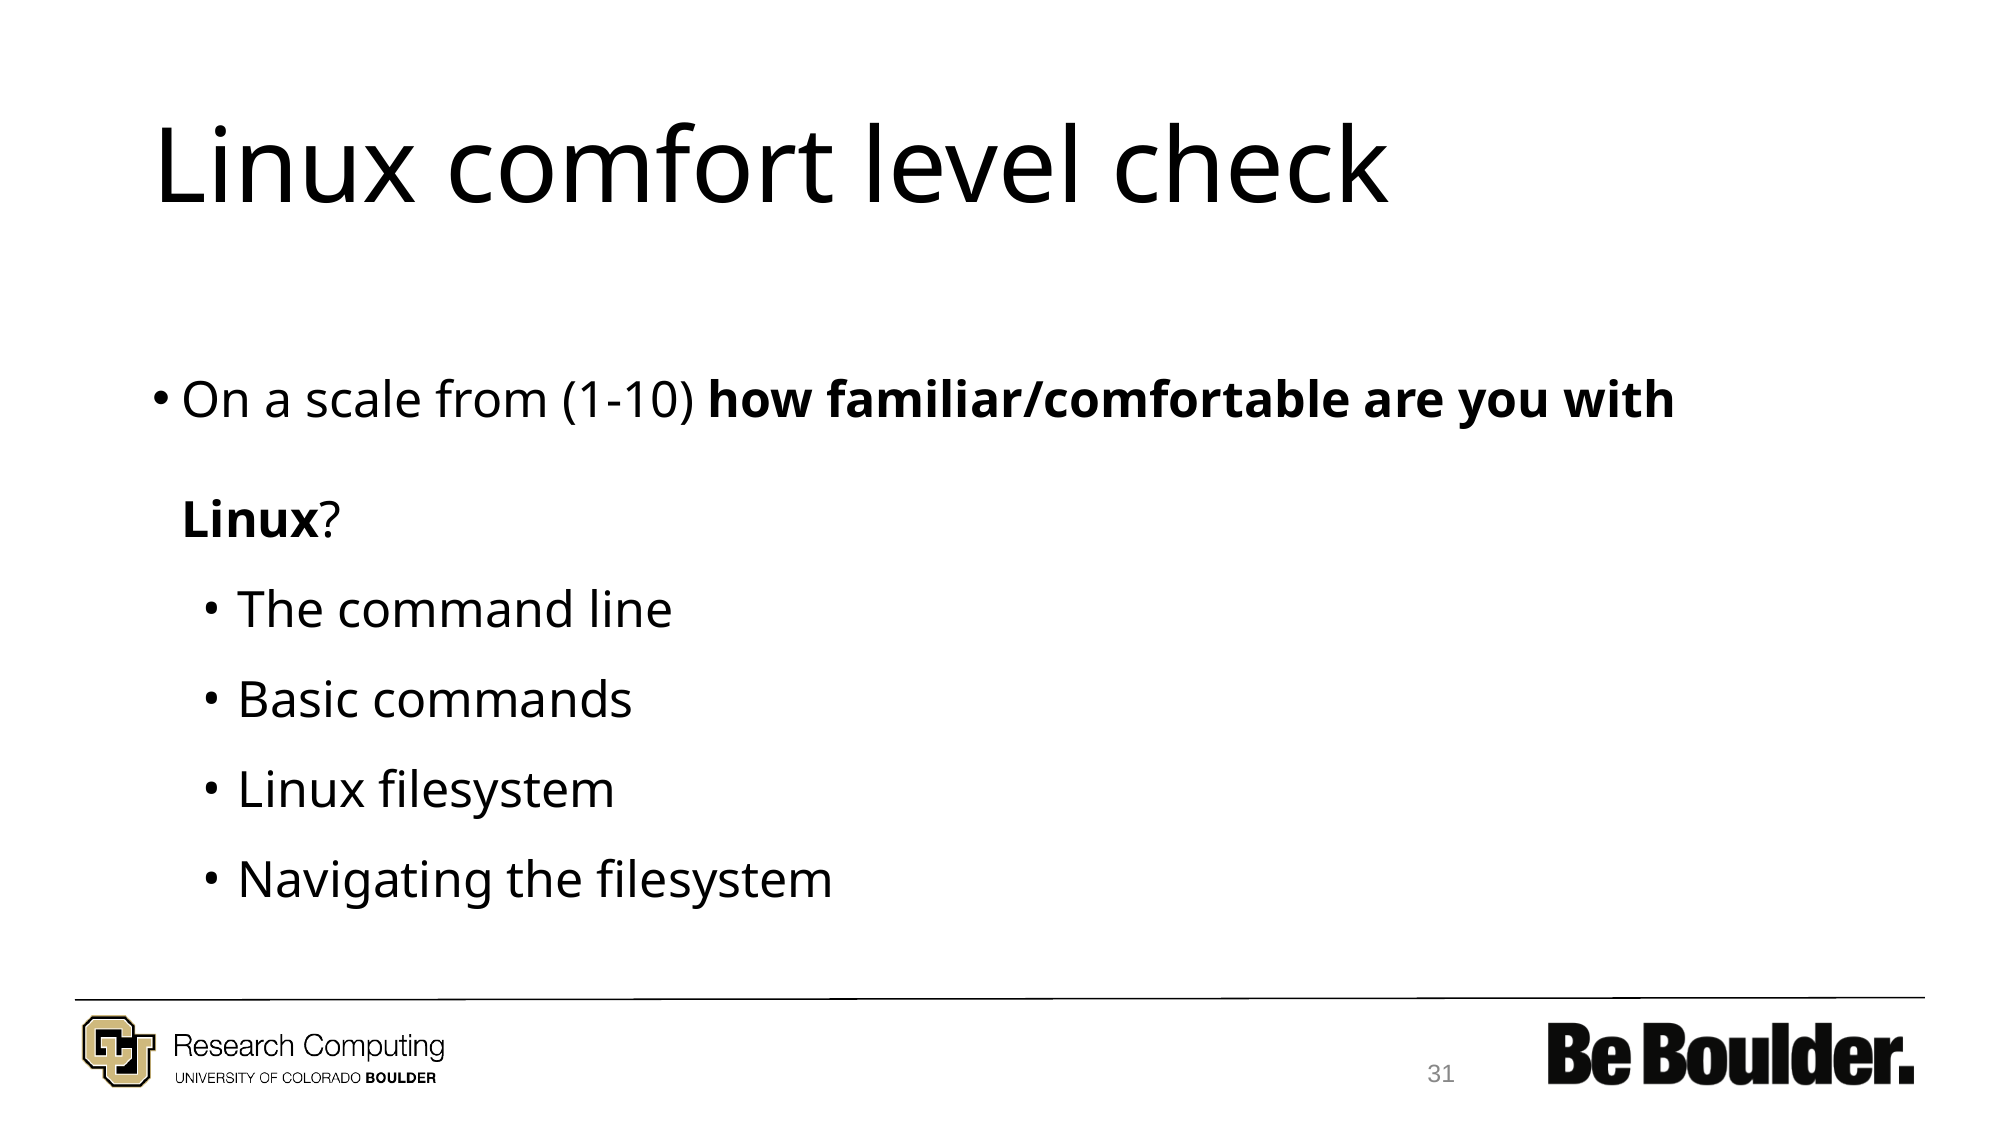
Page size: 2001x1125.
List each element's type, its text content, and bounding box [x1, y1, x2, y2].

picture [1524, 1015, 1938, 1088]
picture [81, 1015, 444, 1088]
title Linux comfort level check [137, 59, 1863, 278]
list On a scale from (1-10) how familiar/comfortable are you with Linux? The command line Basic commands Linux filesystem Navigating the filesystem [137, 299, 1863, 983]
slide_number 31 [1412, 1042, 1525, 1103]
